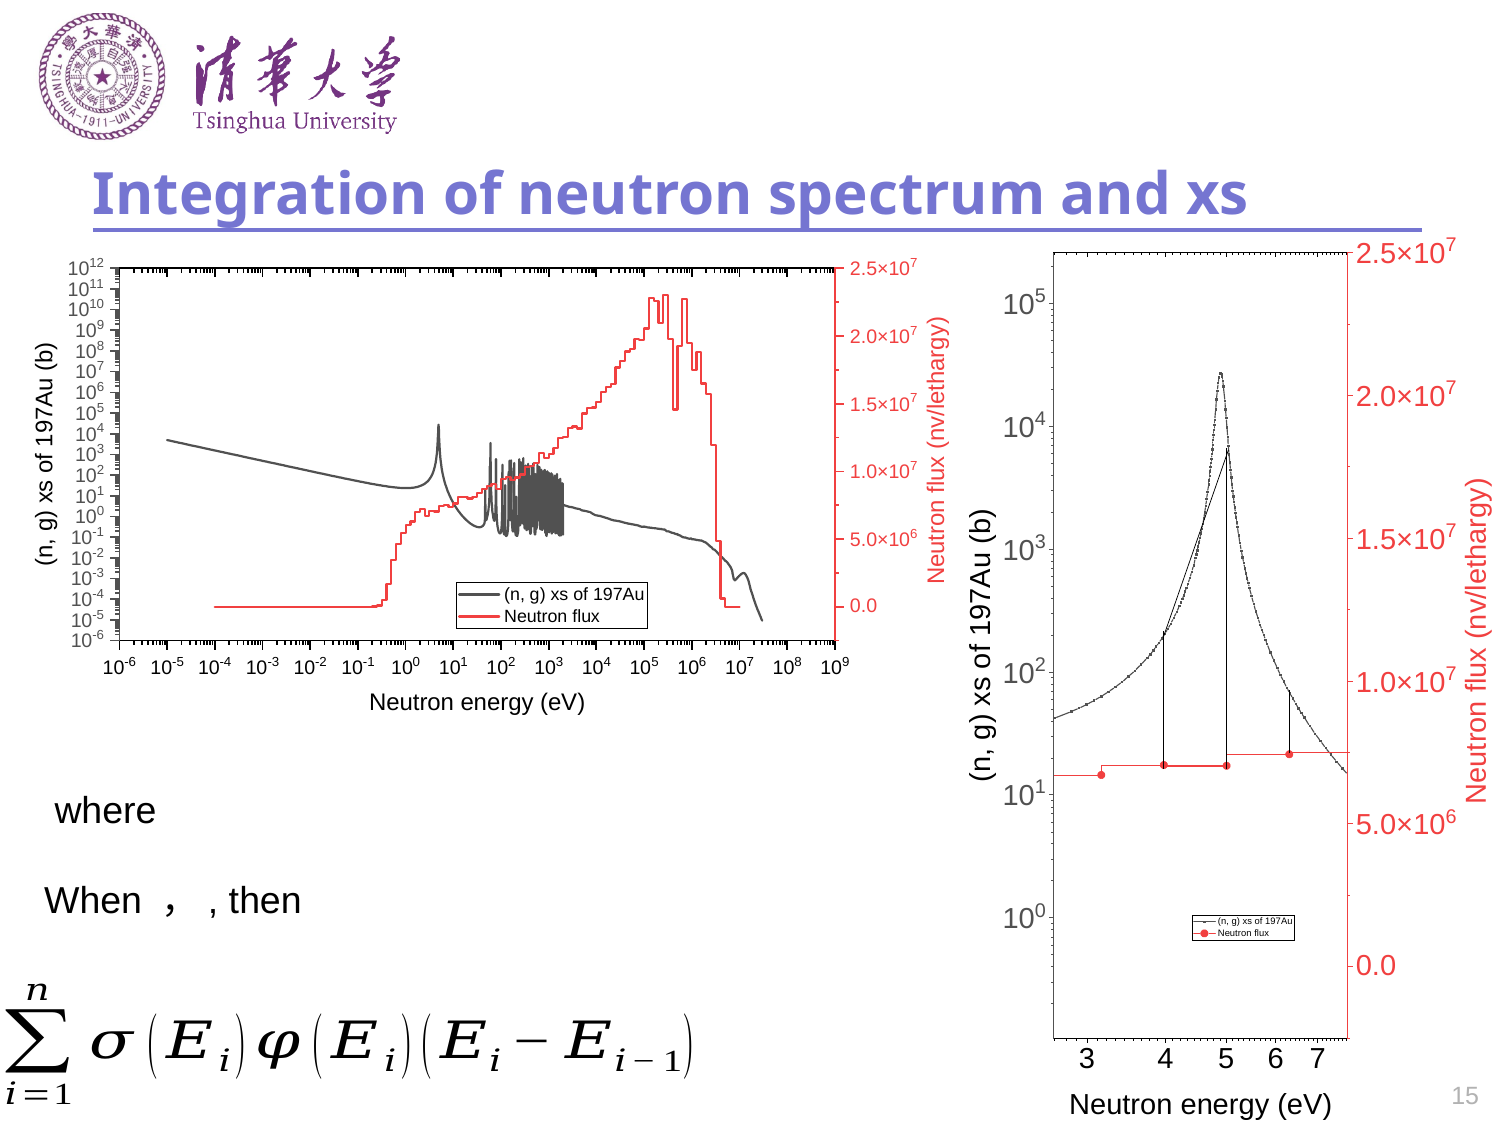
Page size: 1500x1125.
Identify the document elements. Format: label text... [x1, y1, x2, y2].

picture [33, 13, 167, 142]
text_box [957, 233, 1493, 1125]
title Integration of neutron spectrum and xs [78, 149, 1430, 238]
picture [188, 30, 404, 135]
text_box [29, 255, 952, 717]
